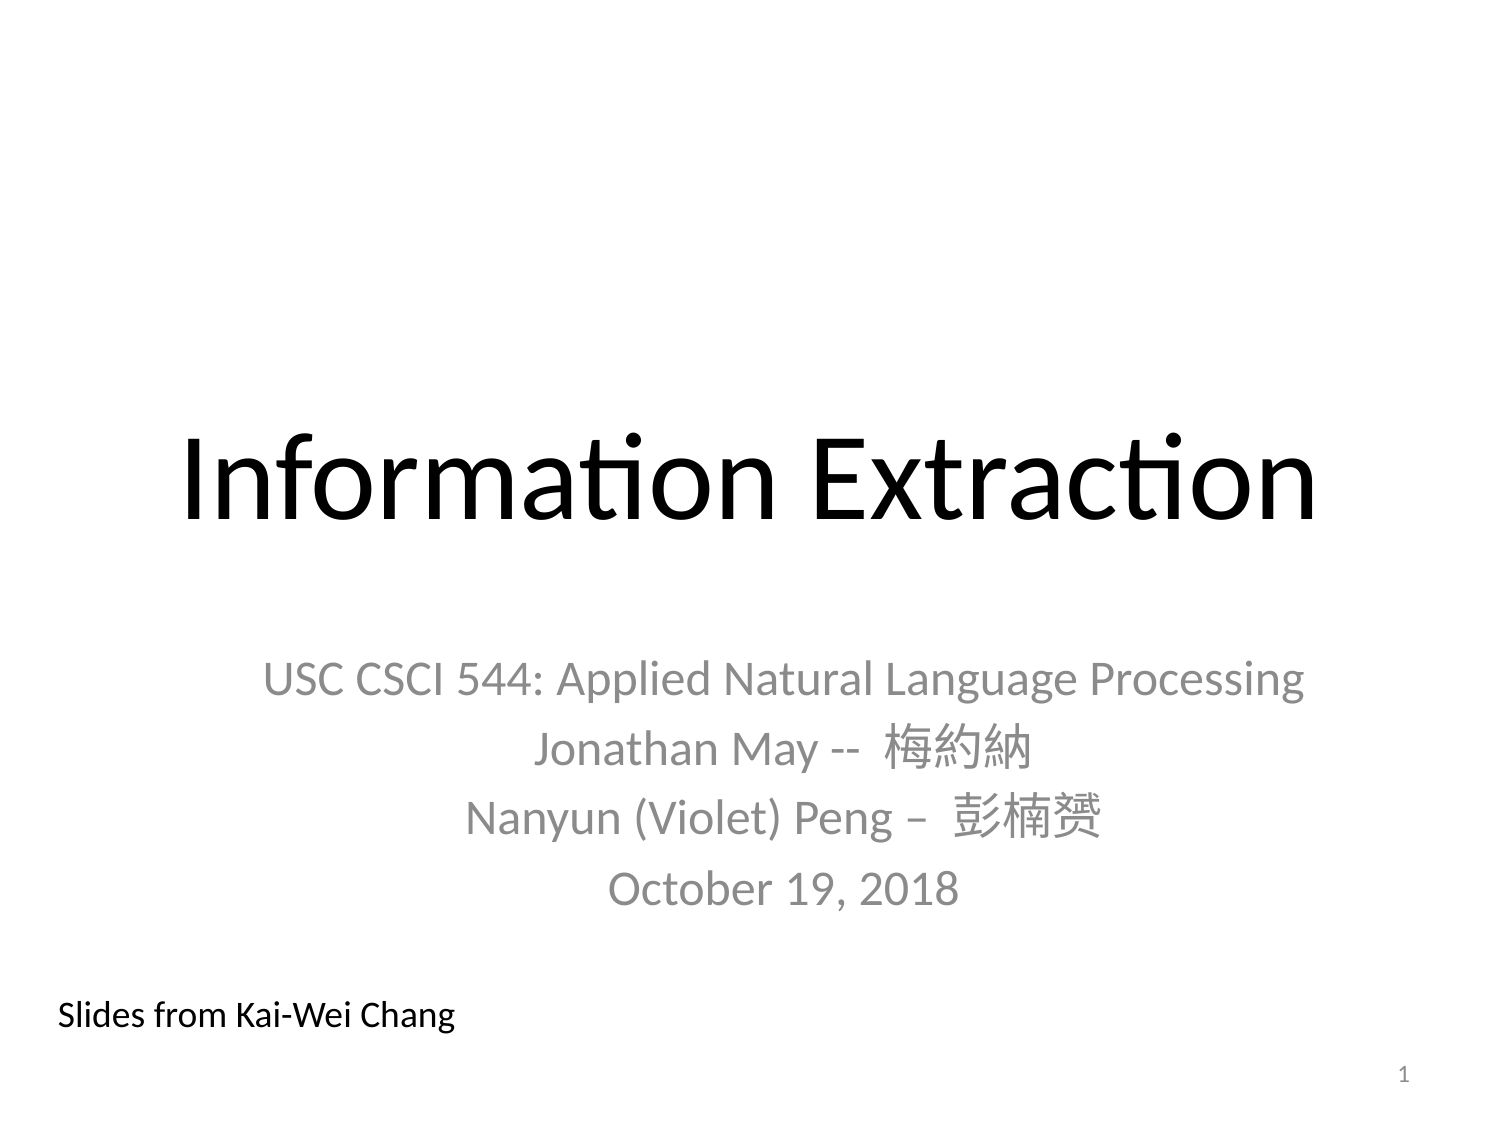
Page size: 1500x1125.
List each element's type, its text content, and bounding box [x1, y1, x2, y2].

subtitle USC CSCI 544: Applied Natural Language Processing Jonathan May -- 梅約納 Nanyun (Violet) Peng – 彭楠赟 October 19, 2018 [225, 637, 1343, 925]
slide_number 1 [1074, 1042, 1425, 1103]
text_box Slides from Kai-Wei Chang [43, 982, 471, 1042]
title Information Extraction [112, 349, 1388, 591]
